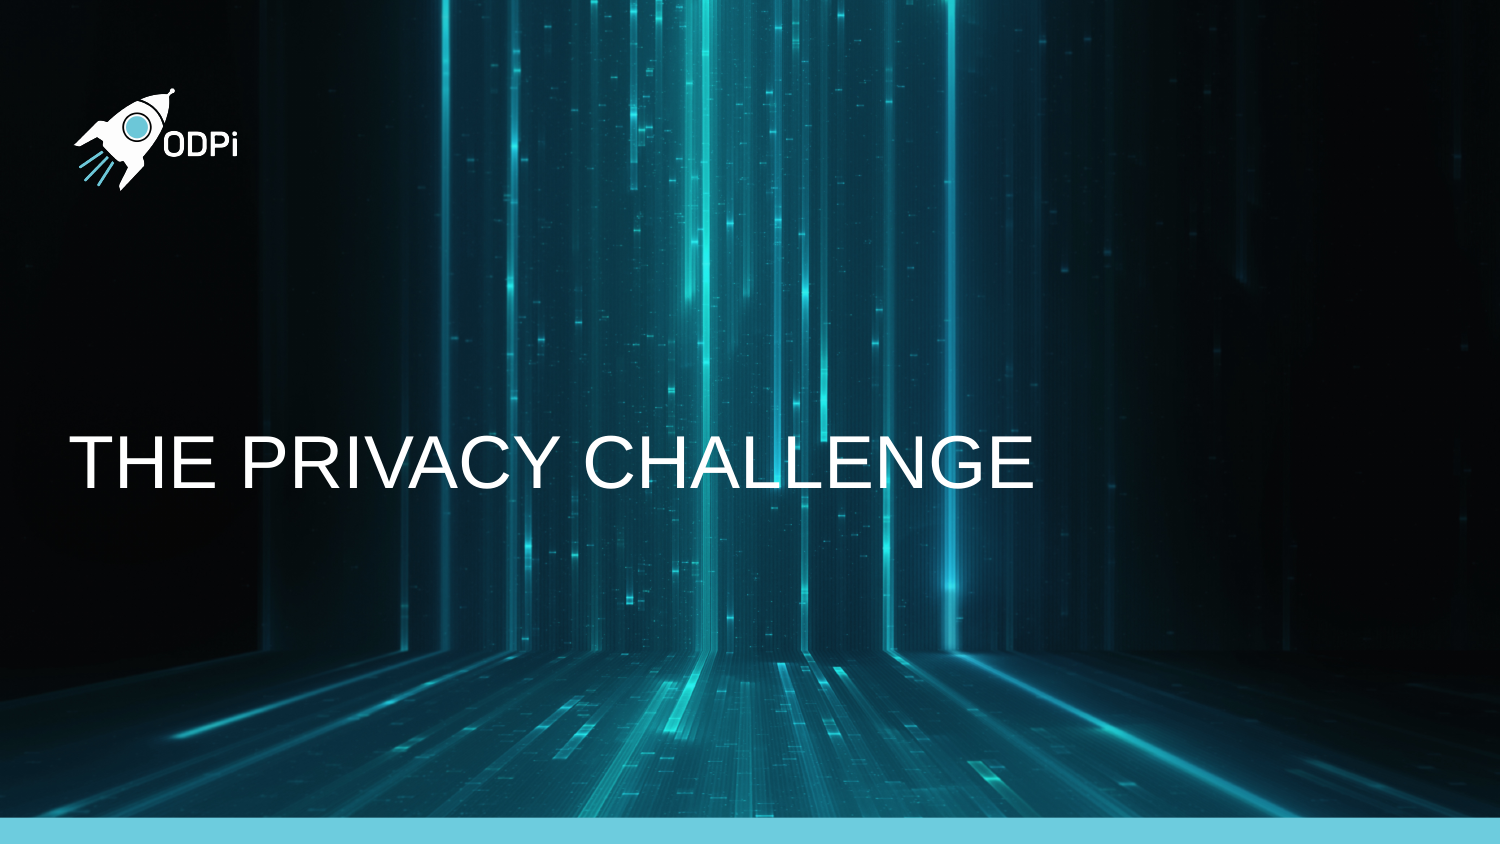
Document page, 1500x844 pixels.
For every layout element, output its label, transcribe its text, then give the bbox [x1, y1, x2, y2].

picture [0, 0, 1500, 817]
title The Privacy Challenge [53, 307, 1364, 519]
